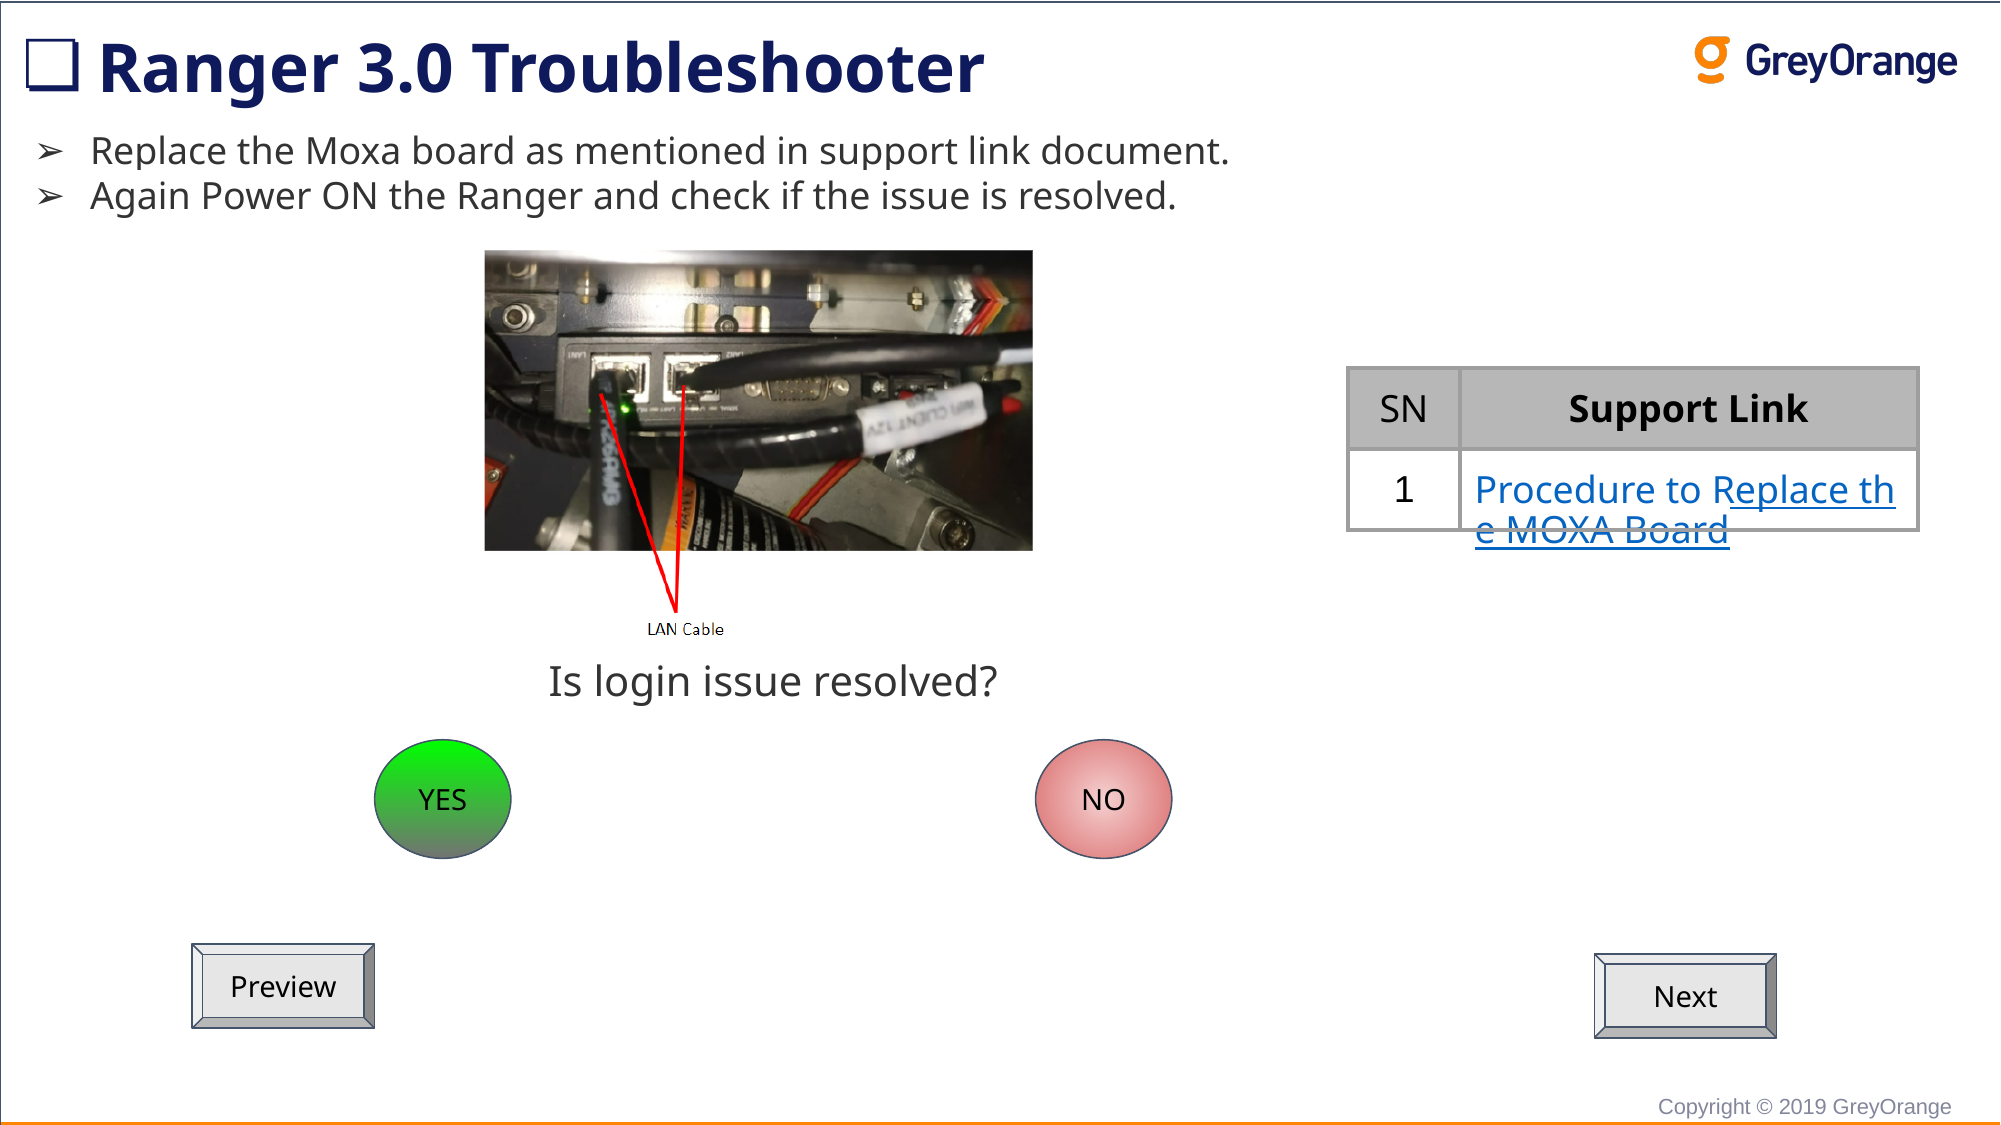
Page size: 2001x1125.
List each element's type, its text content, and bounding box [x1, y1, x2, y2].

text_box [0, 2, 2000, 1125]
text_box Next [1594, 953, 1777, 1038]
text_box Replace the Moxa board as mentioned in support link document. Again Power ON the Ranger and check if the issue is resolved. [0, 112, 1950, 233]
table_cell Procedure to Replace the MOXA Board [1462, 451, 1916, 528]
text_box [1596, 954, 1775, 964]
text_box Ranger 3.0 Troubleshooter [7, 23, 1919, 108]
table_header SN [1350, 370, 1458, 447]
table_cell 1 [1350, 451, 1458, 528]
table_header Support Link [1462, 370, 1916, 447]
text_box NO [1035, 739, 1172, 859]
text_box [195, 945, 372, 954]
picture [454, 236, 1069, 662]
text_box Is login issue resolved? [533, 647, 1538, 713]
text_box Preview [192, 944, 375, 1029]
text_box YES [374, 739, 511, 859]
